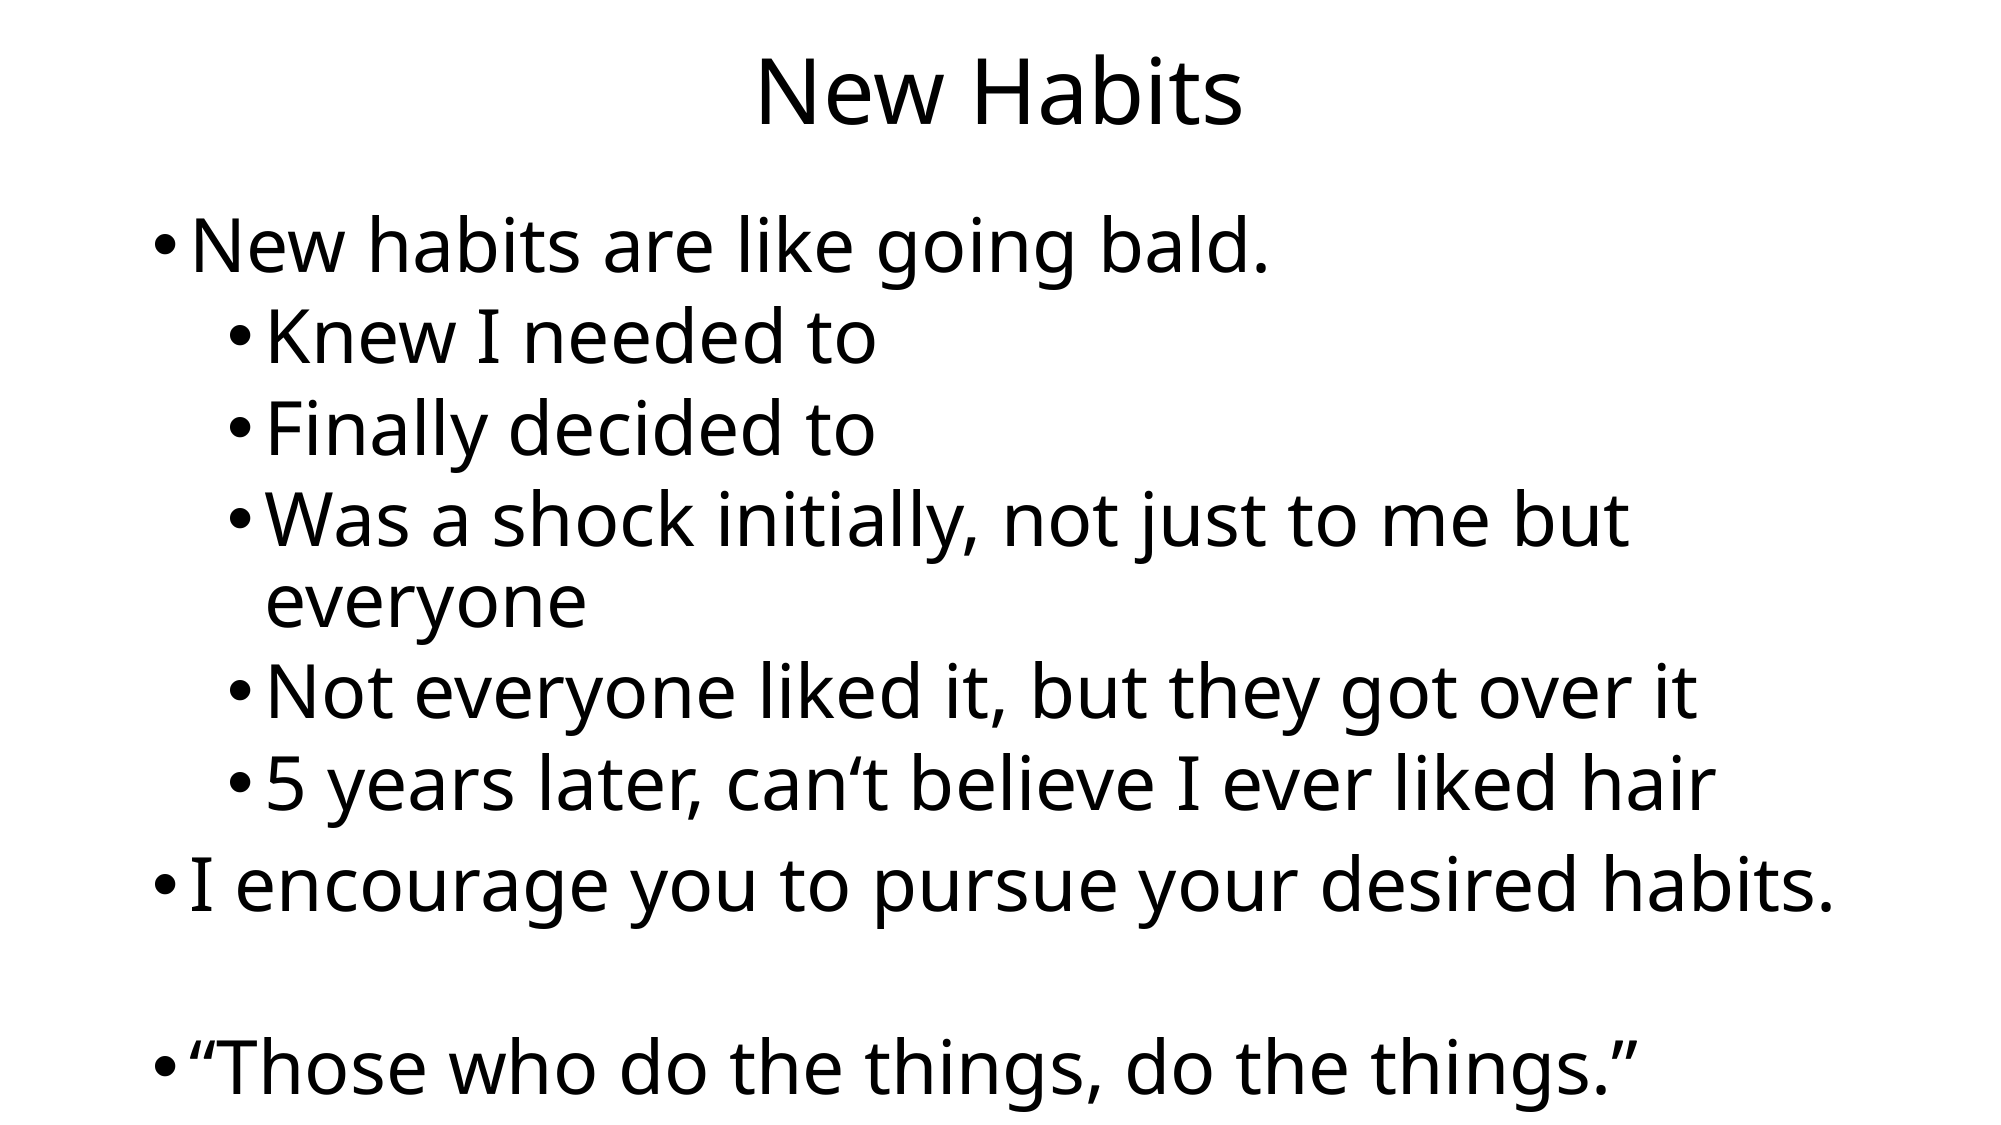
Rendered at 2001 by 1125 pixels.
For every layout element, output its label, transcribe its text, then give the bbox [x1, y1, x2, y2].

list New habits are like going bald. Knew I needed to Finally decided to Was a shock initially, not just to me but everyone Not everyone liked it, but they got over it 5 years later, can‘t believe I ever liked hair I encourage you to pursue your desired habits. “Those who do the things, do the things.” [137, 200, 1863, 1075]
title New Habits [137, 12, 1863, 178]
